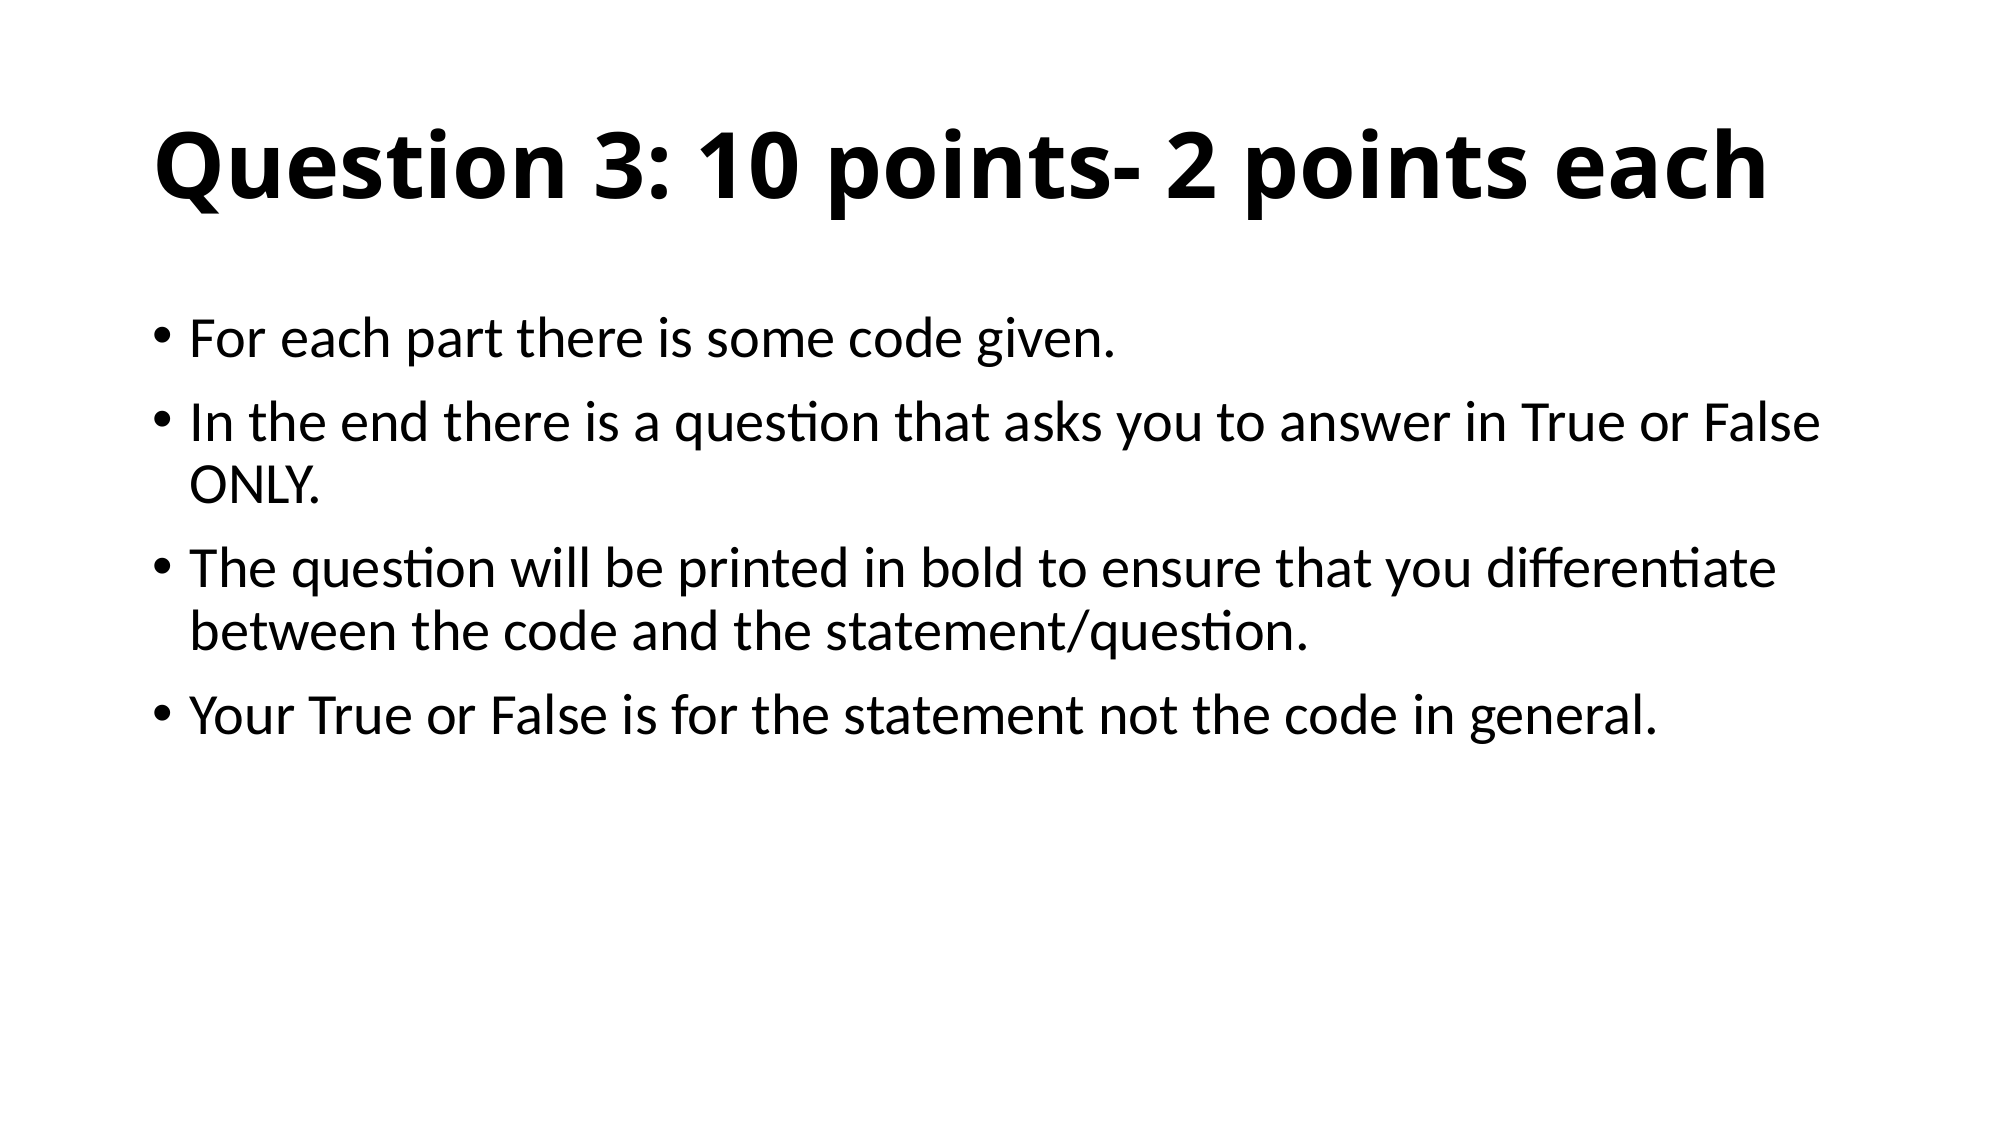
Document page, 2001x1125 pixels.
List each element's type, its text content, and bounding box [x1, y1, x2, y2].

list For each part there is some code given. In the end there is a question that asks you to answer in True or False ONLY. The question will be printed in bold to ensure that you differentiate between the code and the statement/question. Your True or False is for the statement not the code in general. [137, 299, 1863, 1014]
title Question 3: 10 points- 2 points each [137, 59, 1863, 278]
